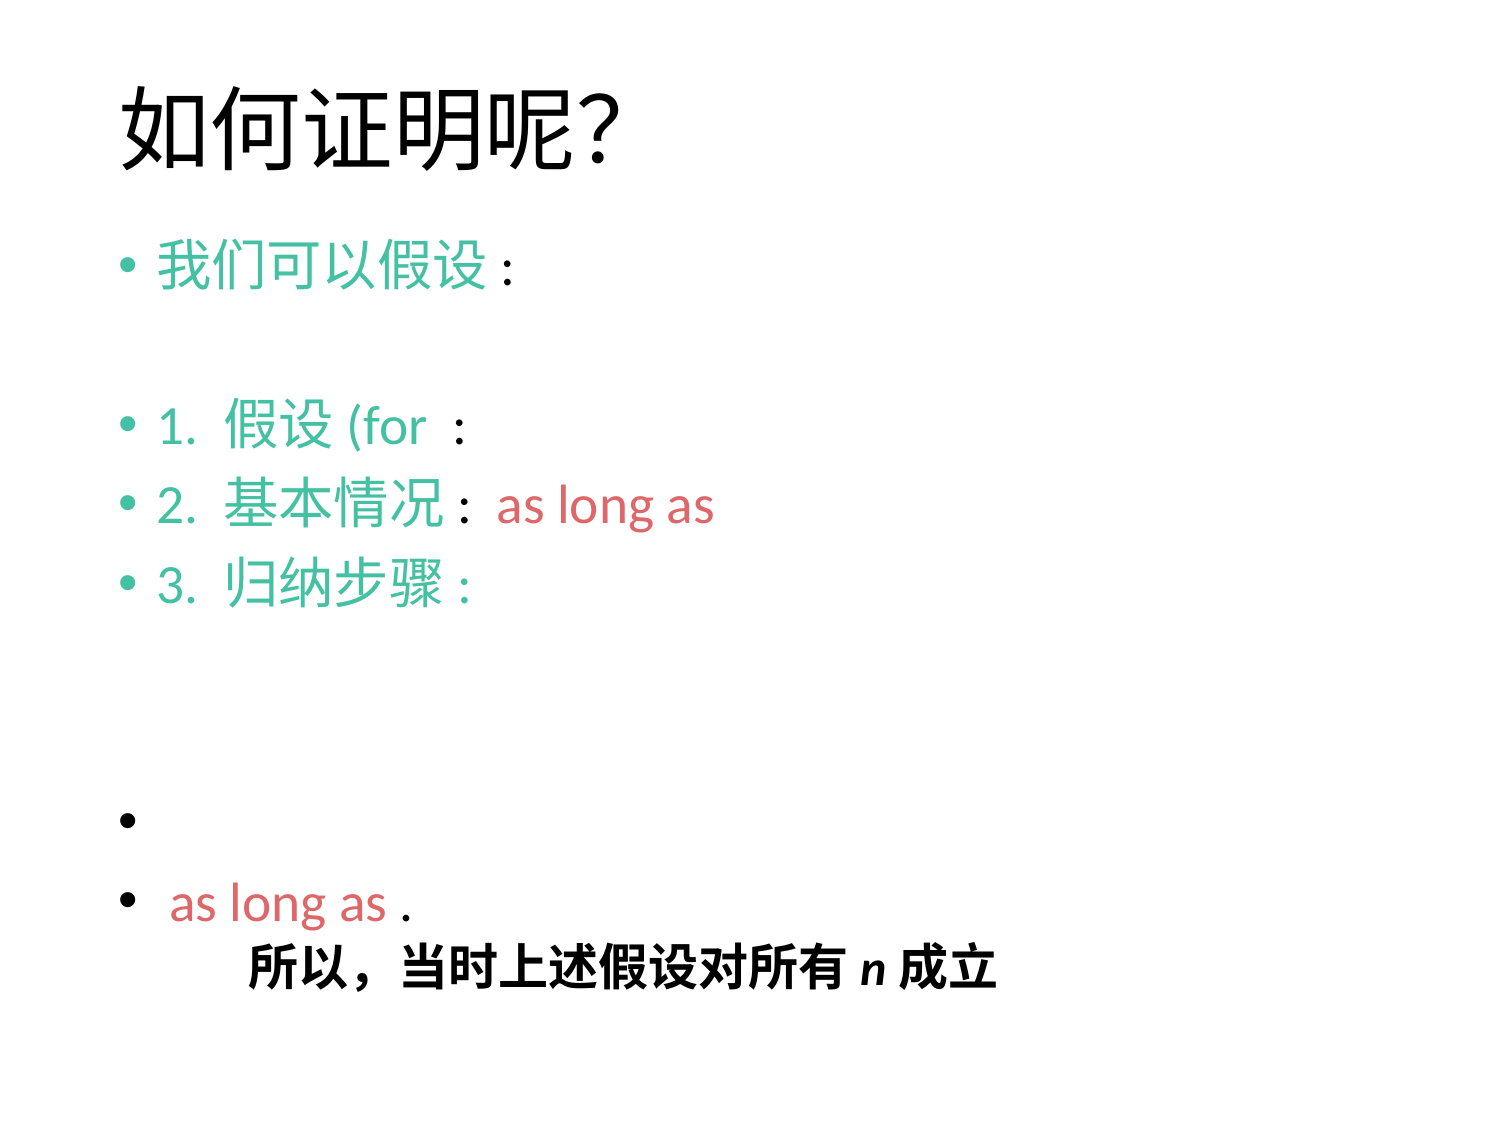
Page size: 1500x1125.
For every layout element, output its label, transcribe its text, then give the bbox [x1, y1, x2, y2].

title 如何证明呢？ [103, 59, 1397, 209]
